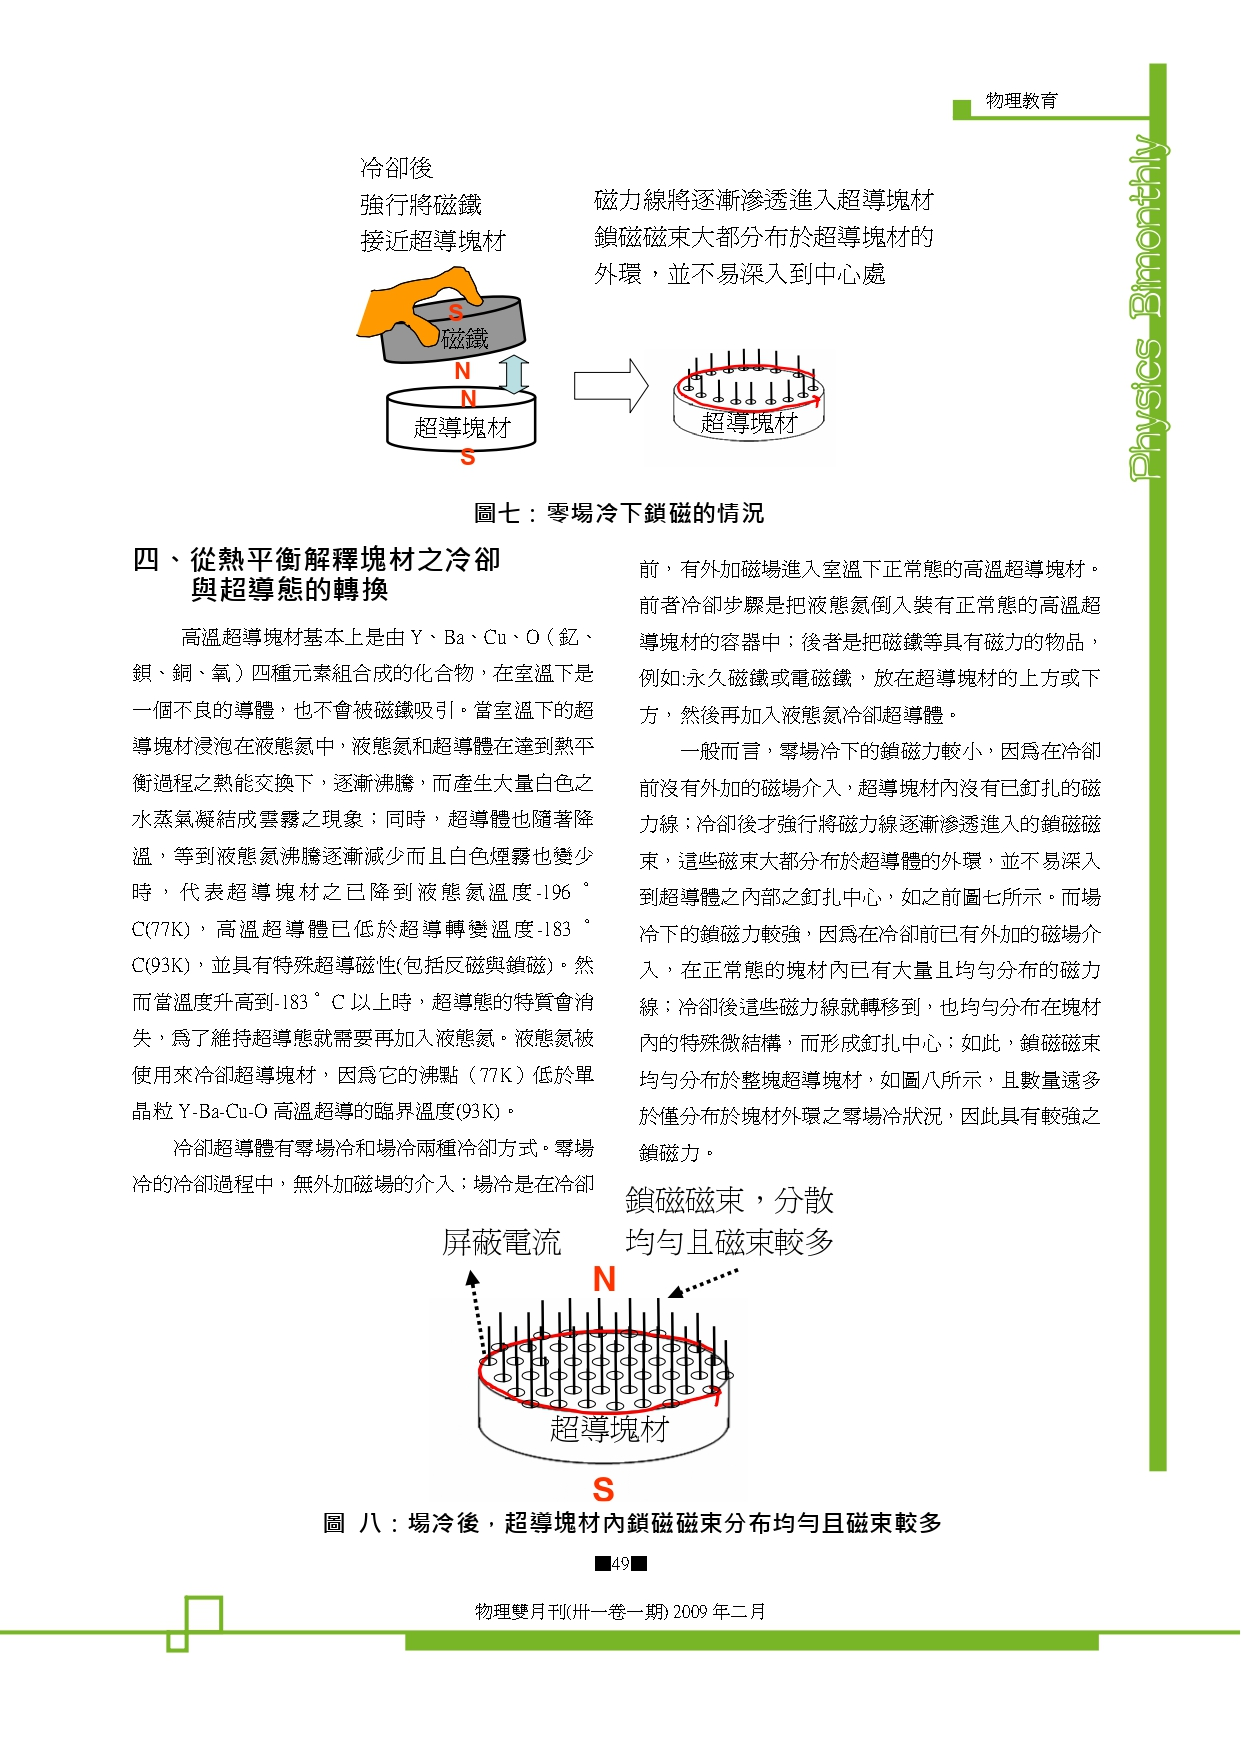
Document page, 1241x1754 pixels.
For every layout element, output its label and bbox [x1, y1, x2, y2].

list [0, 0, 1241, 1754]
